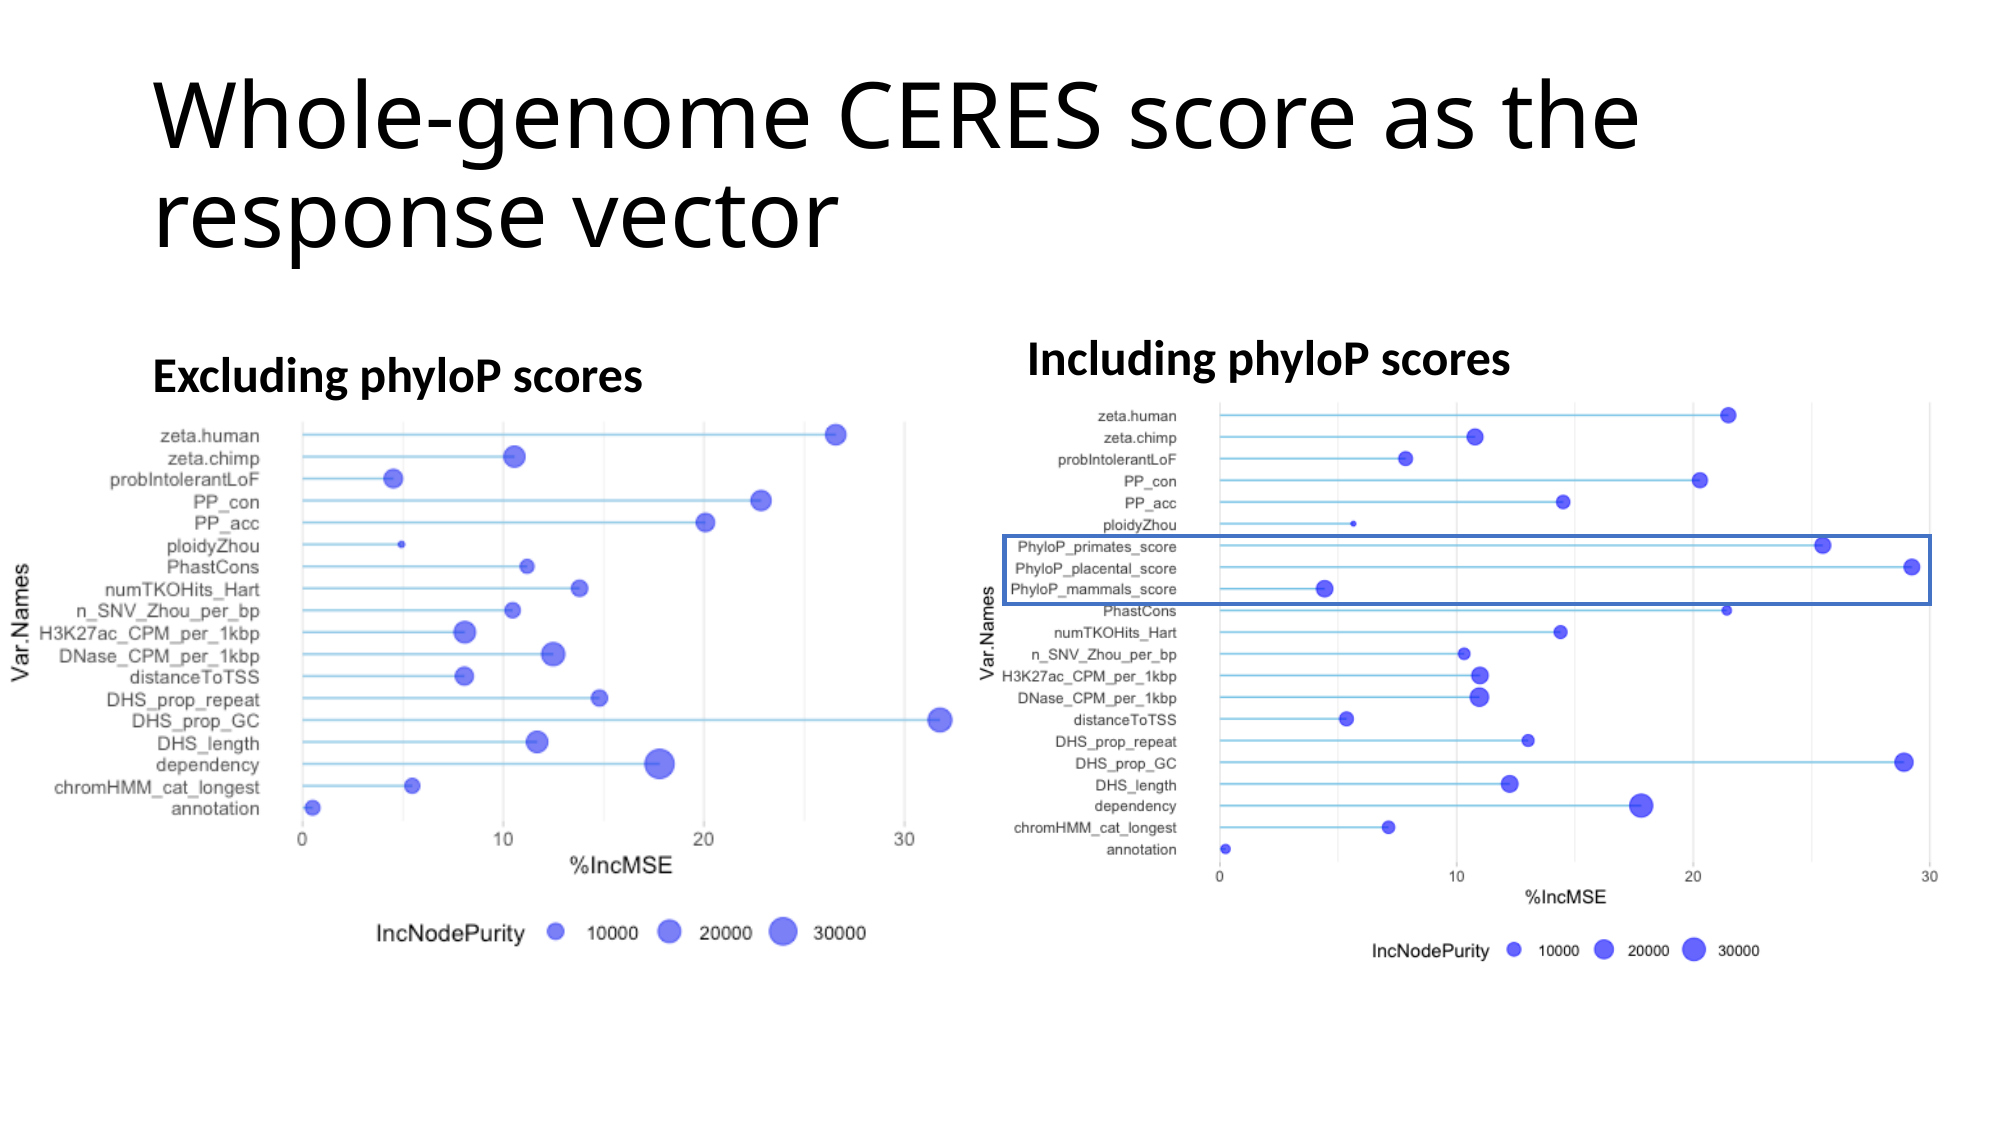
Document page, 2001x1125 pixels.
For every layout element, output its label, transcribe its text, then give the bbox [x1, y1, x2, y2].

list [971, 393, 1956, 983]
list Including phyloP scores [1011, 258, 1863, 393]
picture [0, 410, 971, 975]
list Excluding phyloP scores [137, 275, 984, 410]
title Whole-genome CERES score as the response vector [137, 59, 1863, 278]
